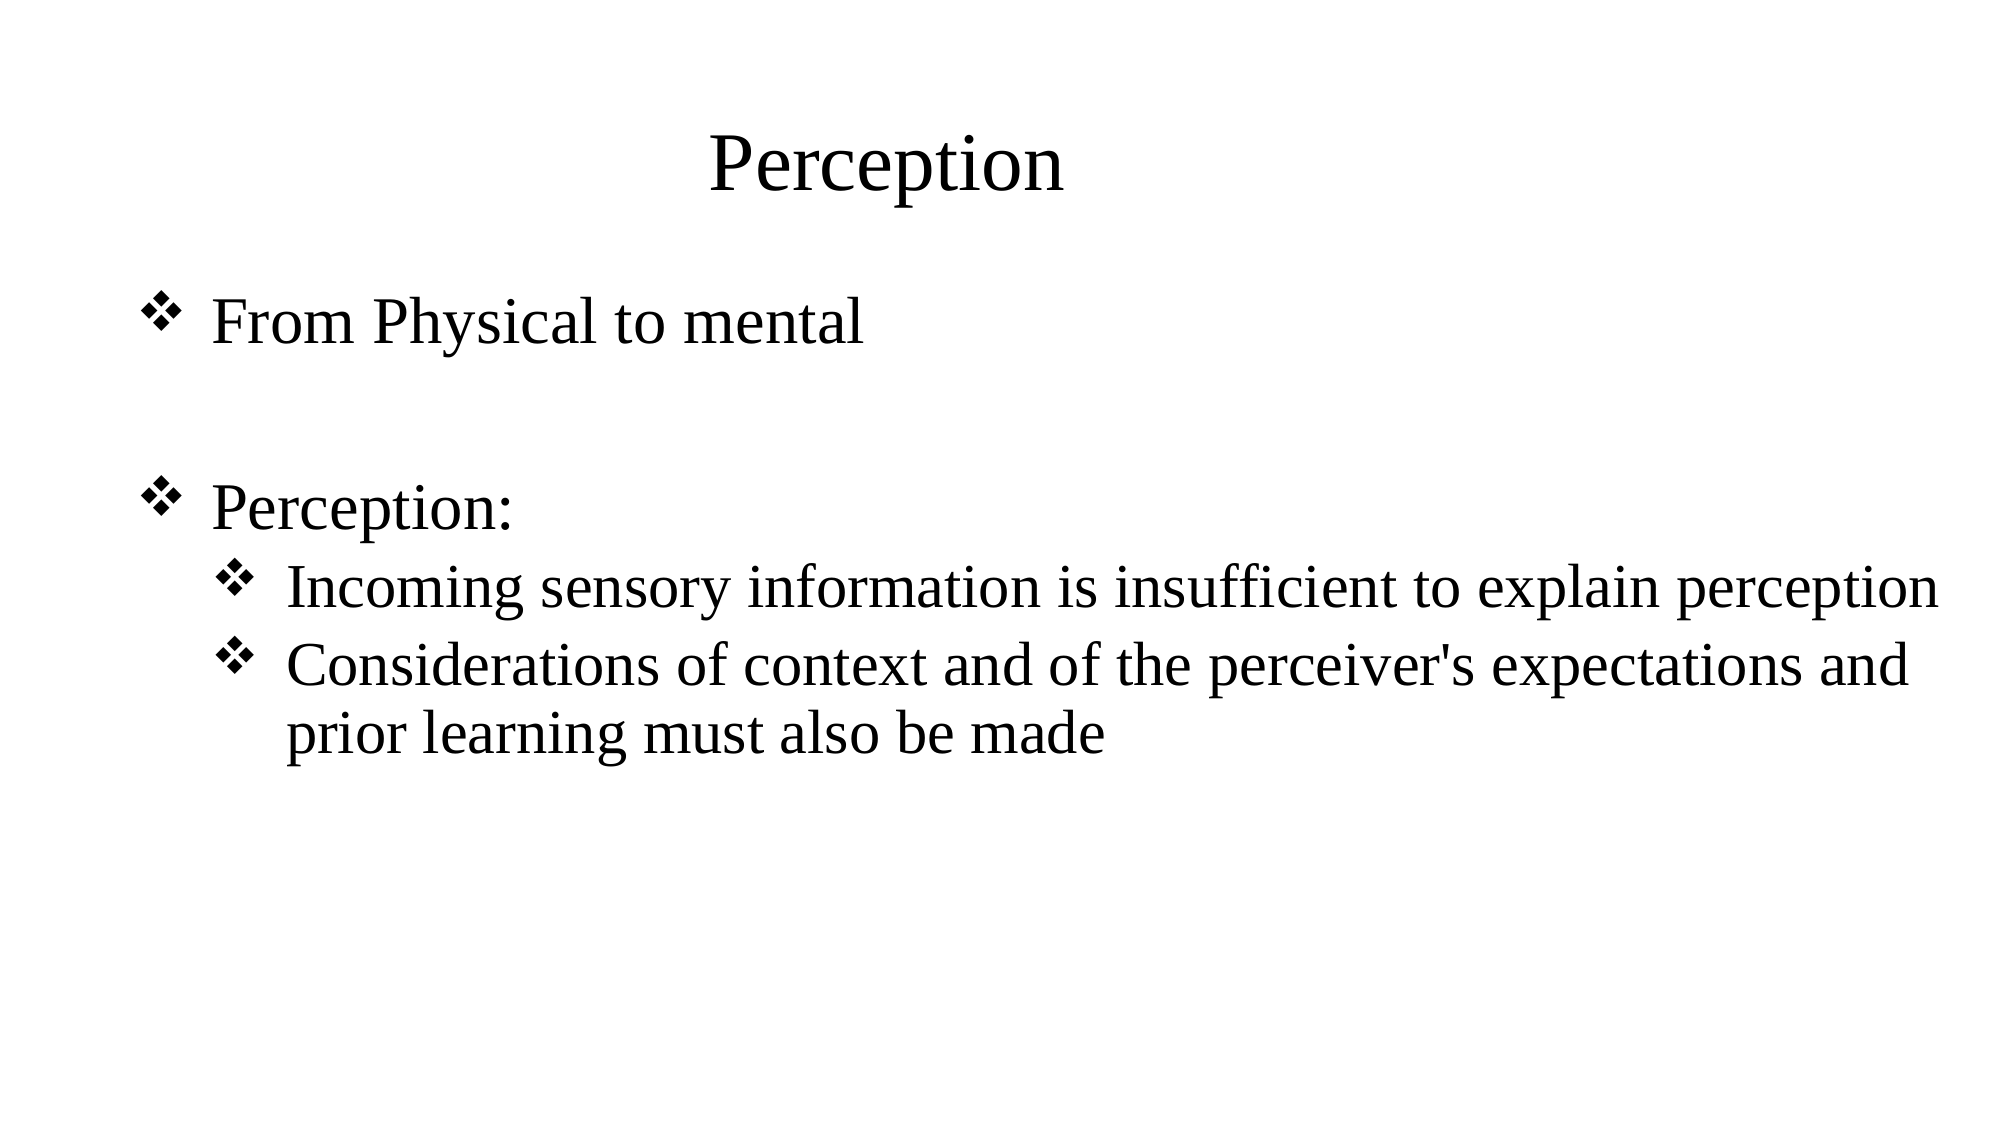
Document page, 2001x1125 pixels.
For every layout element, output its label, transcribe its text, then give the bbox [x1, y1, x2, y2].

text_box Perception [694, 99, 1223, 215]
subtitle From Physical to mental Perception: Incoming sensory information is insufficient to explain perception Considerations of context and of the perceiver's expectations and prior learning must also be made [121, 187, 1957, 1074]
